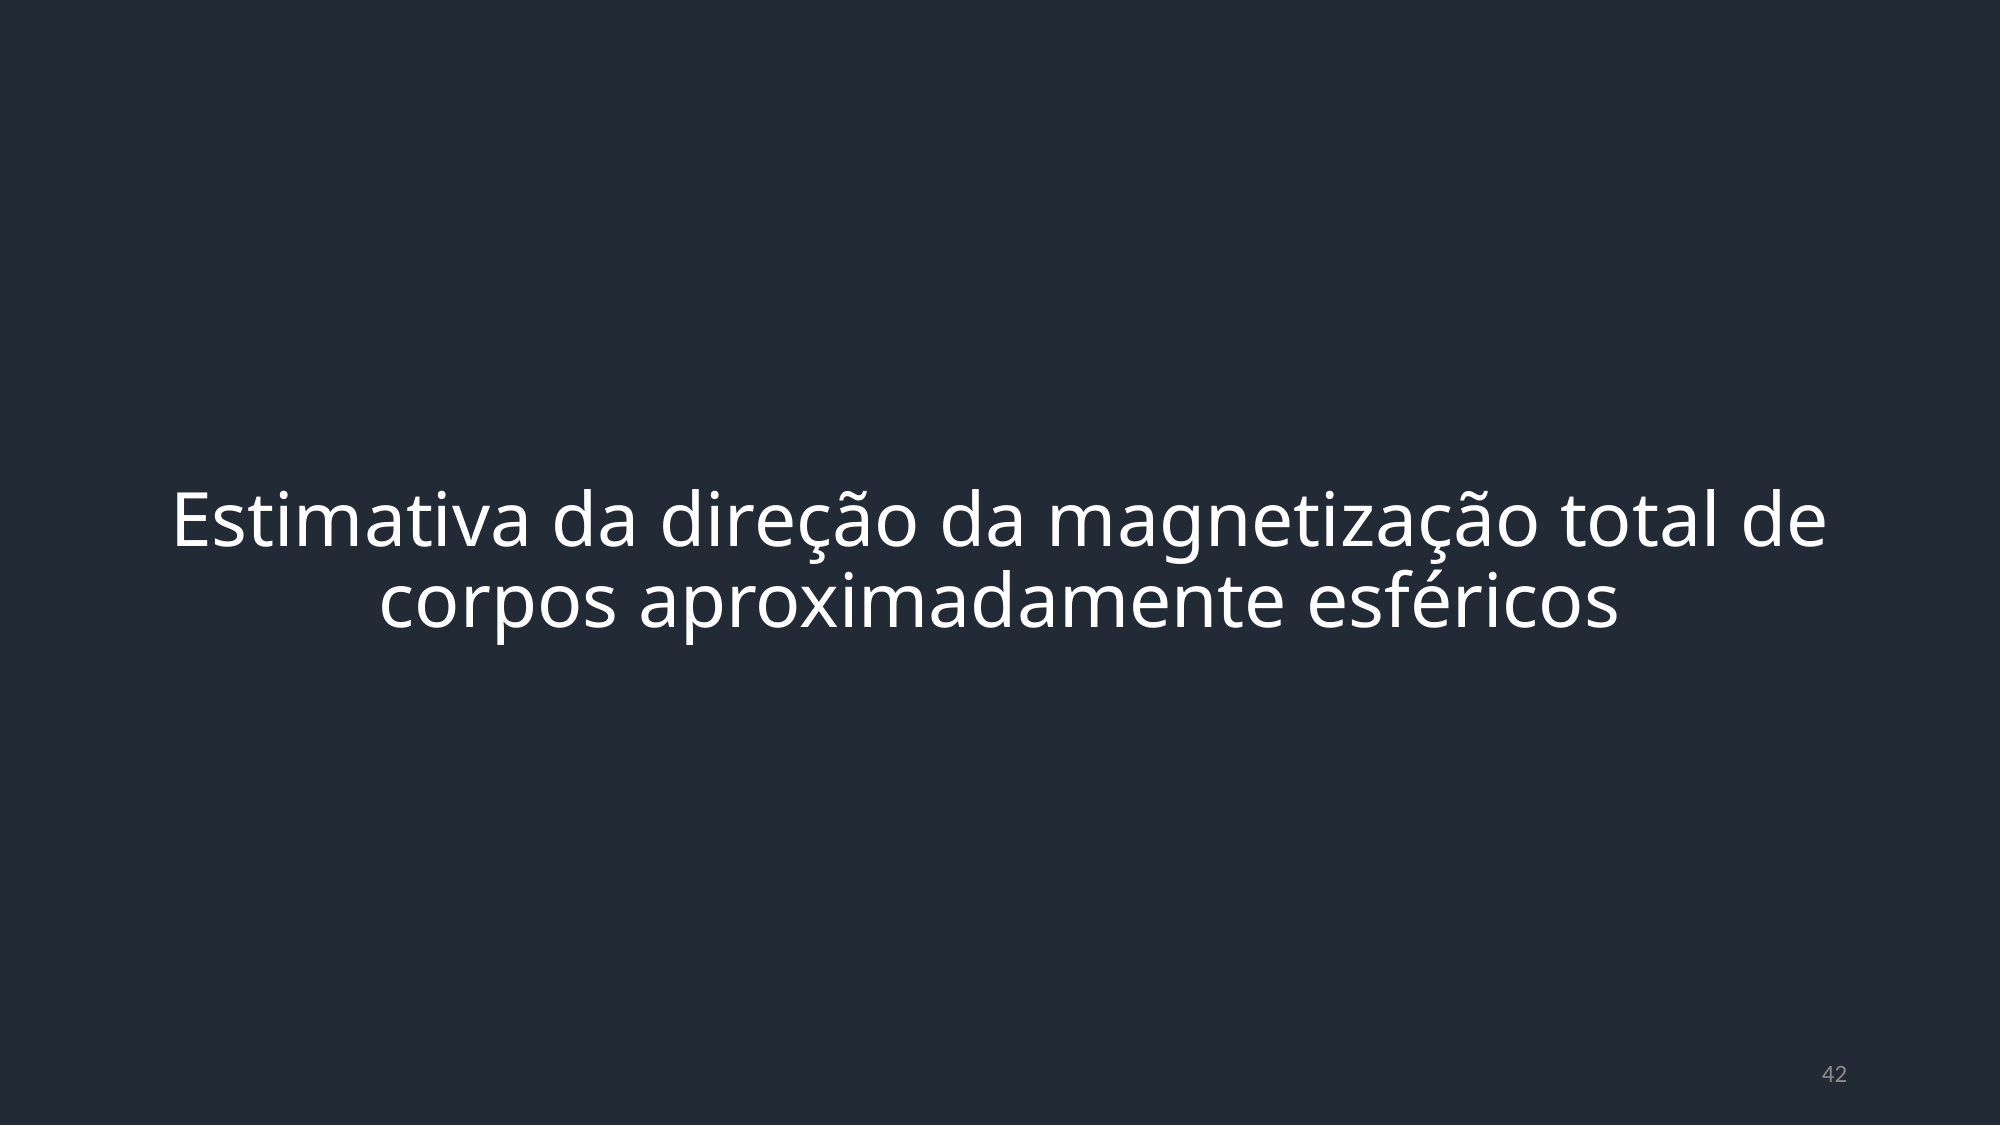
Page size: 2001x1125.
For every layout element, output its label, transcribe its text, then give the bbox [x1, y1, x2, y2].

slide_number 42 [1412, 1042, 1863, 1103]
text_box Estimativa da direção da magnetização total de corpos aproximadamente esféricos [31, 474, 1969, 651]
